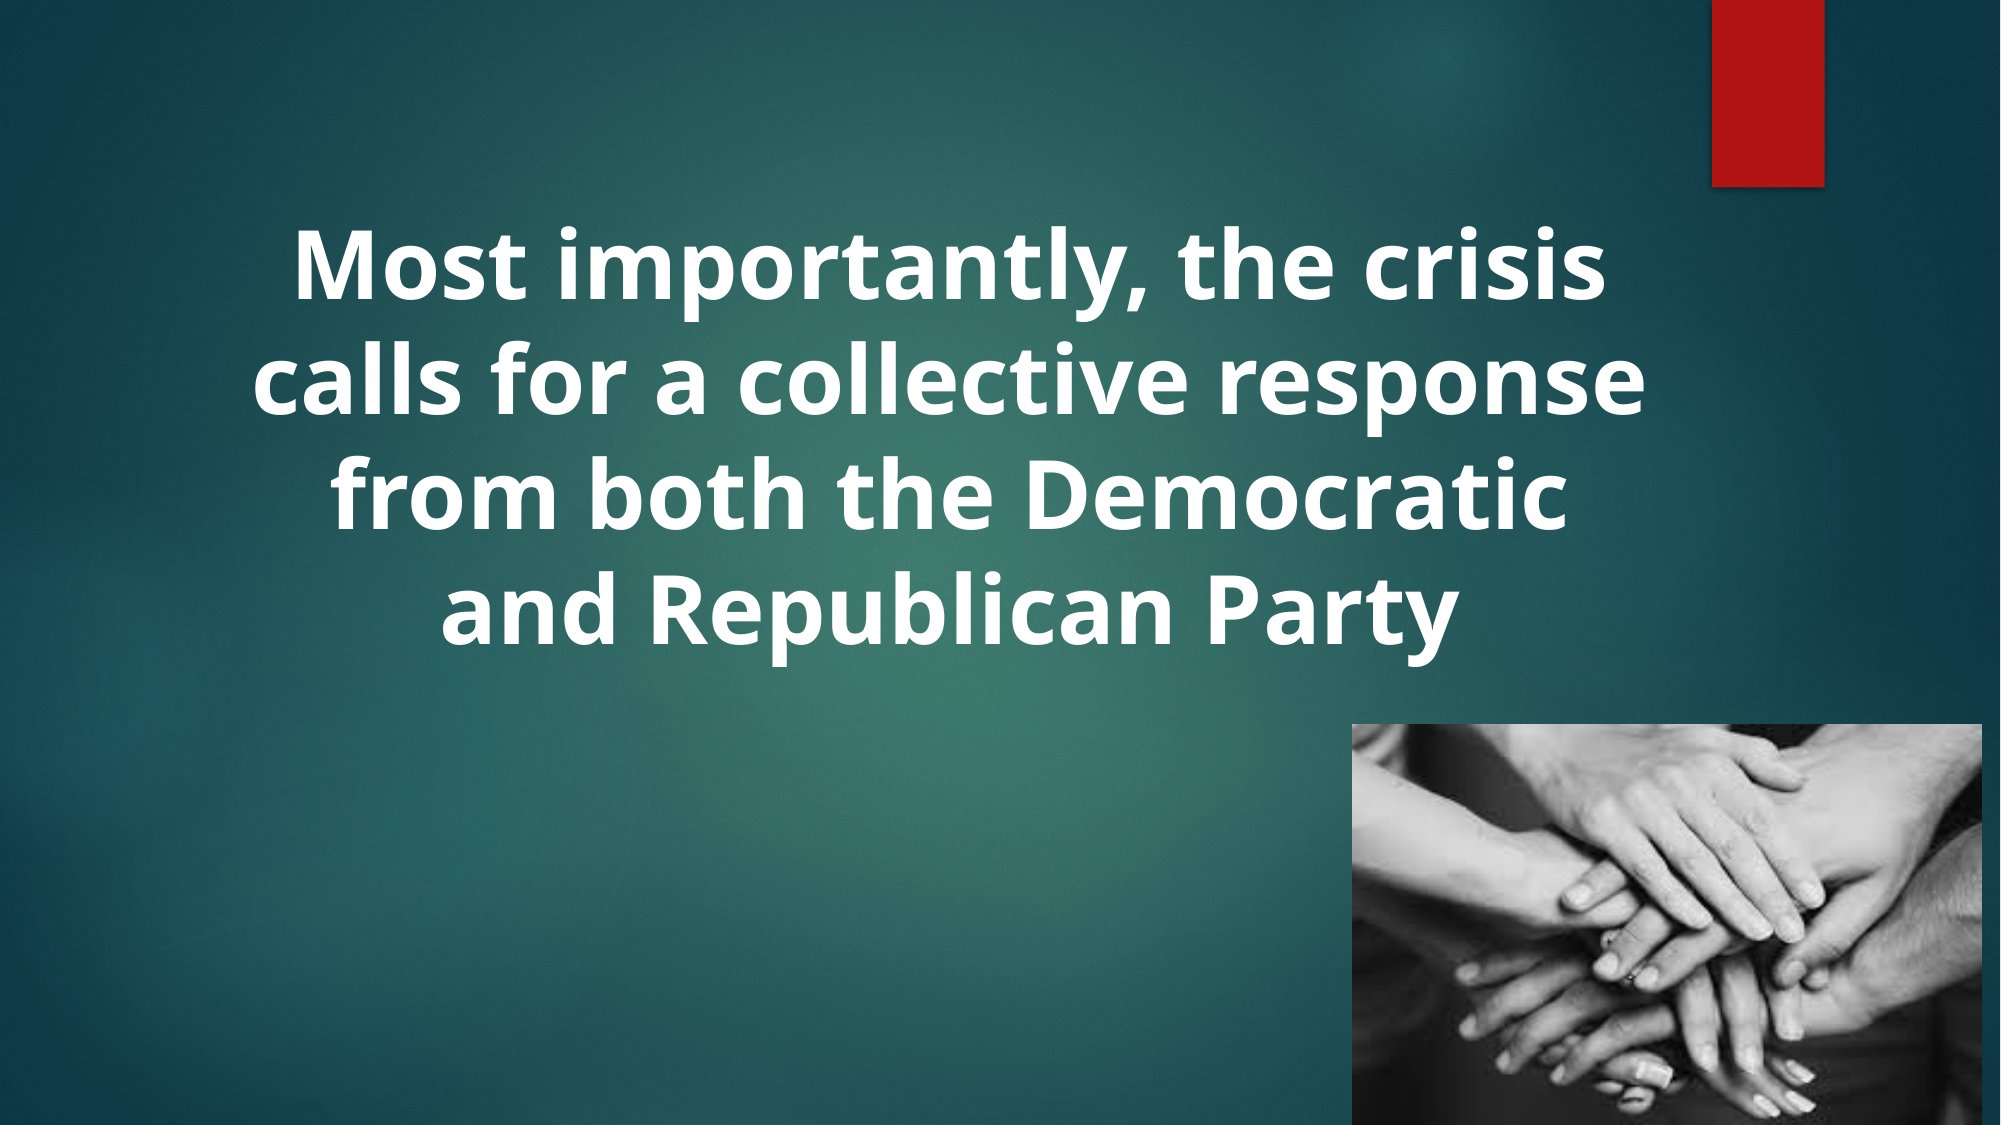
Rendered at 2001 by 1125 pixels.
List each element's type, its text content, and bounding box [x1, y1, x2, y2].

picture [0, 0, 2001, 1125]
list Most importantly, the crisis calls for a collective response from both the Democratic and Republican Party [216, 196, 1684, 885]
